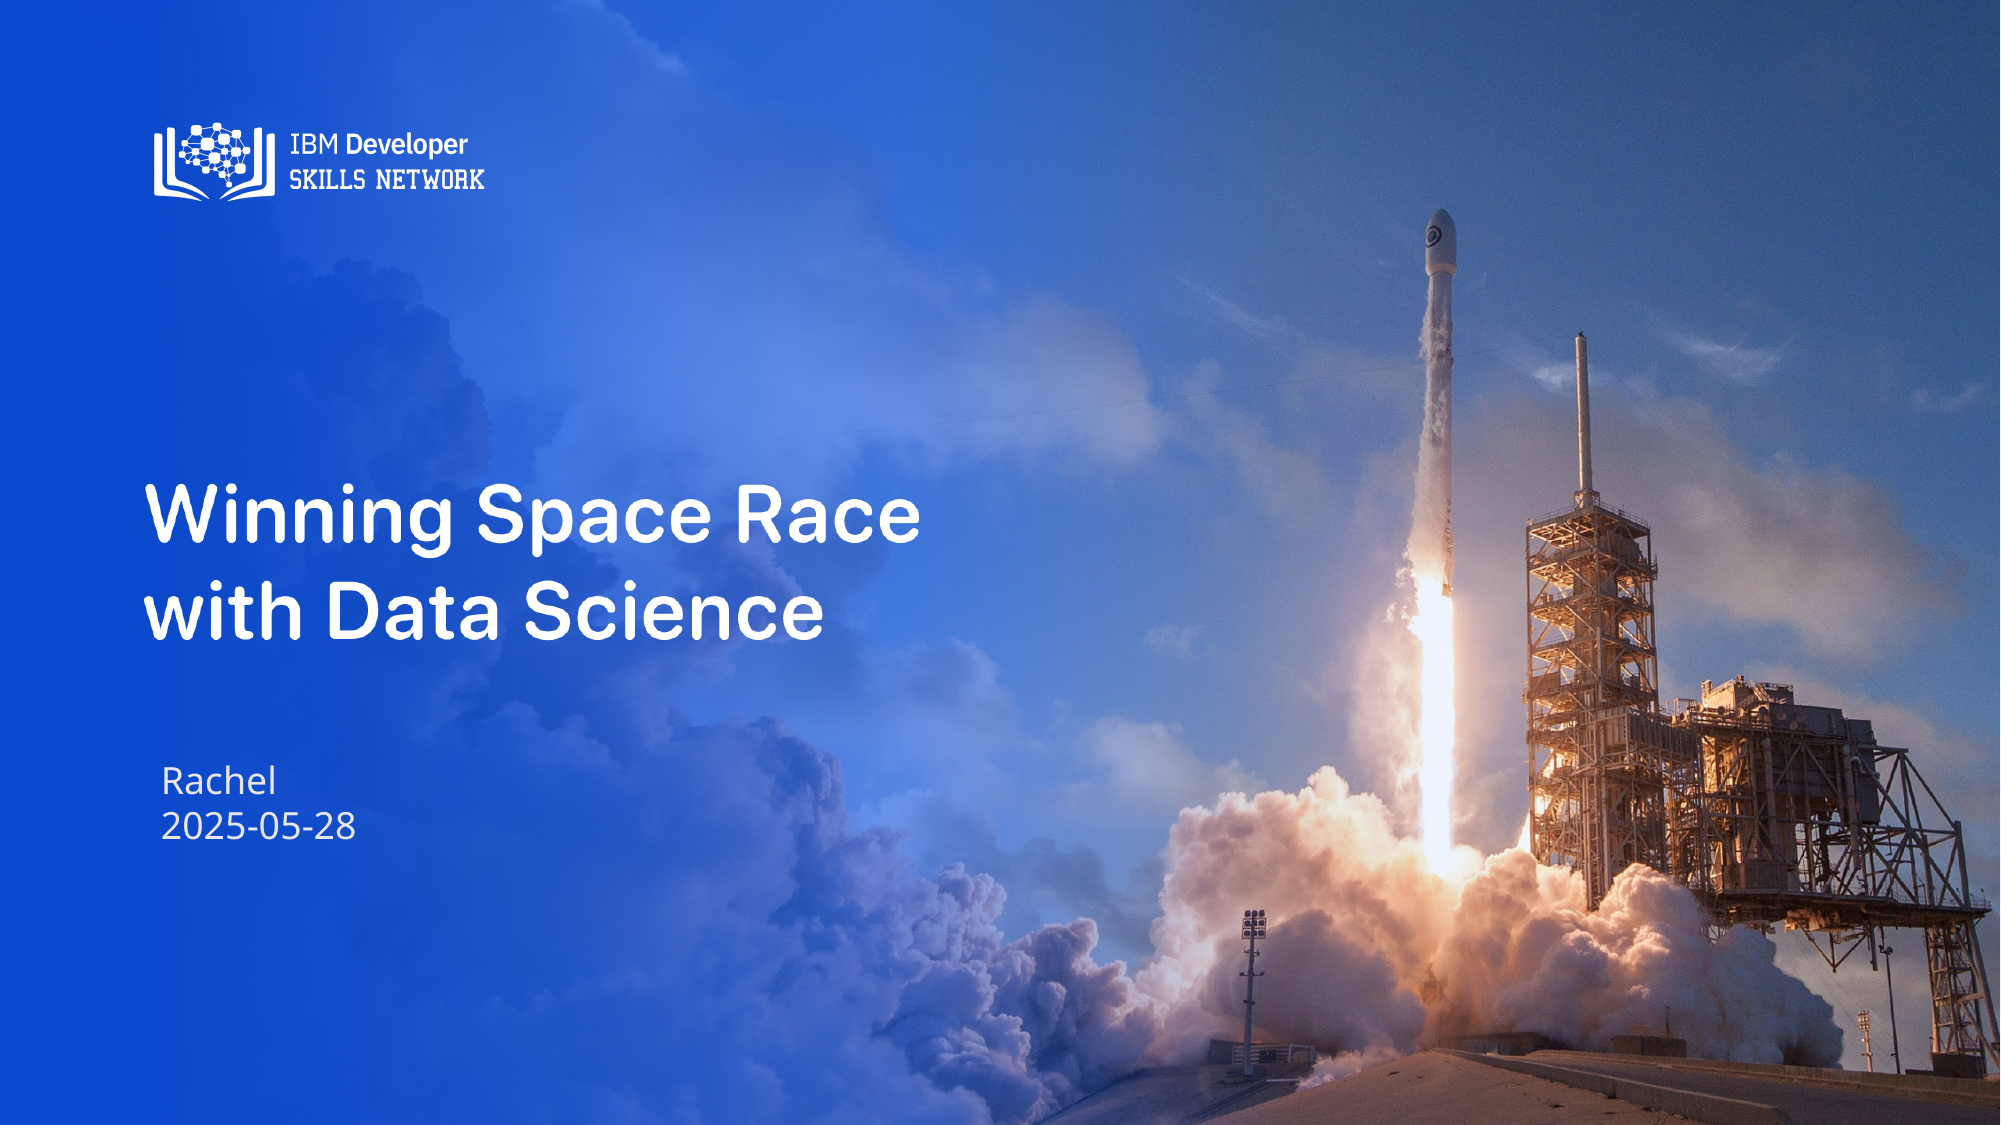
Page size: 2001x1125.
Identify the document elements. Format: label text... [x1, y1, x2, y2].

text_box Rachel 2025-05-28 [145, 749, 559, 855]
picture [0, 0, 2001, 1125]
